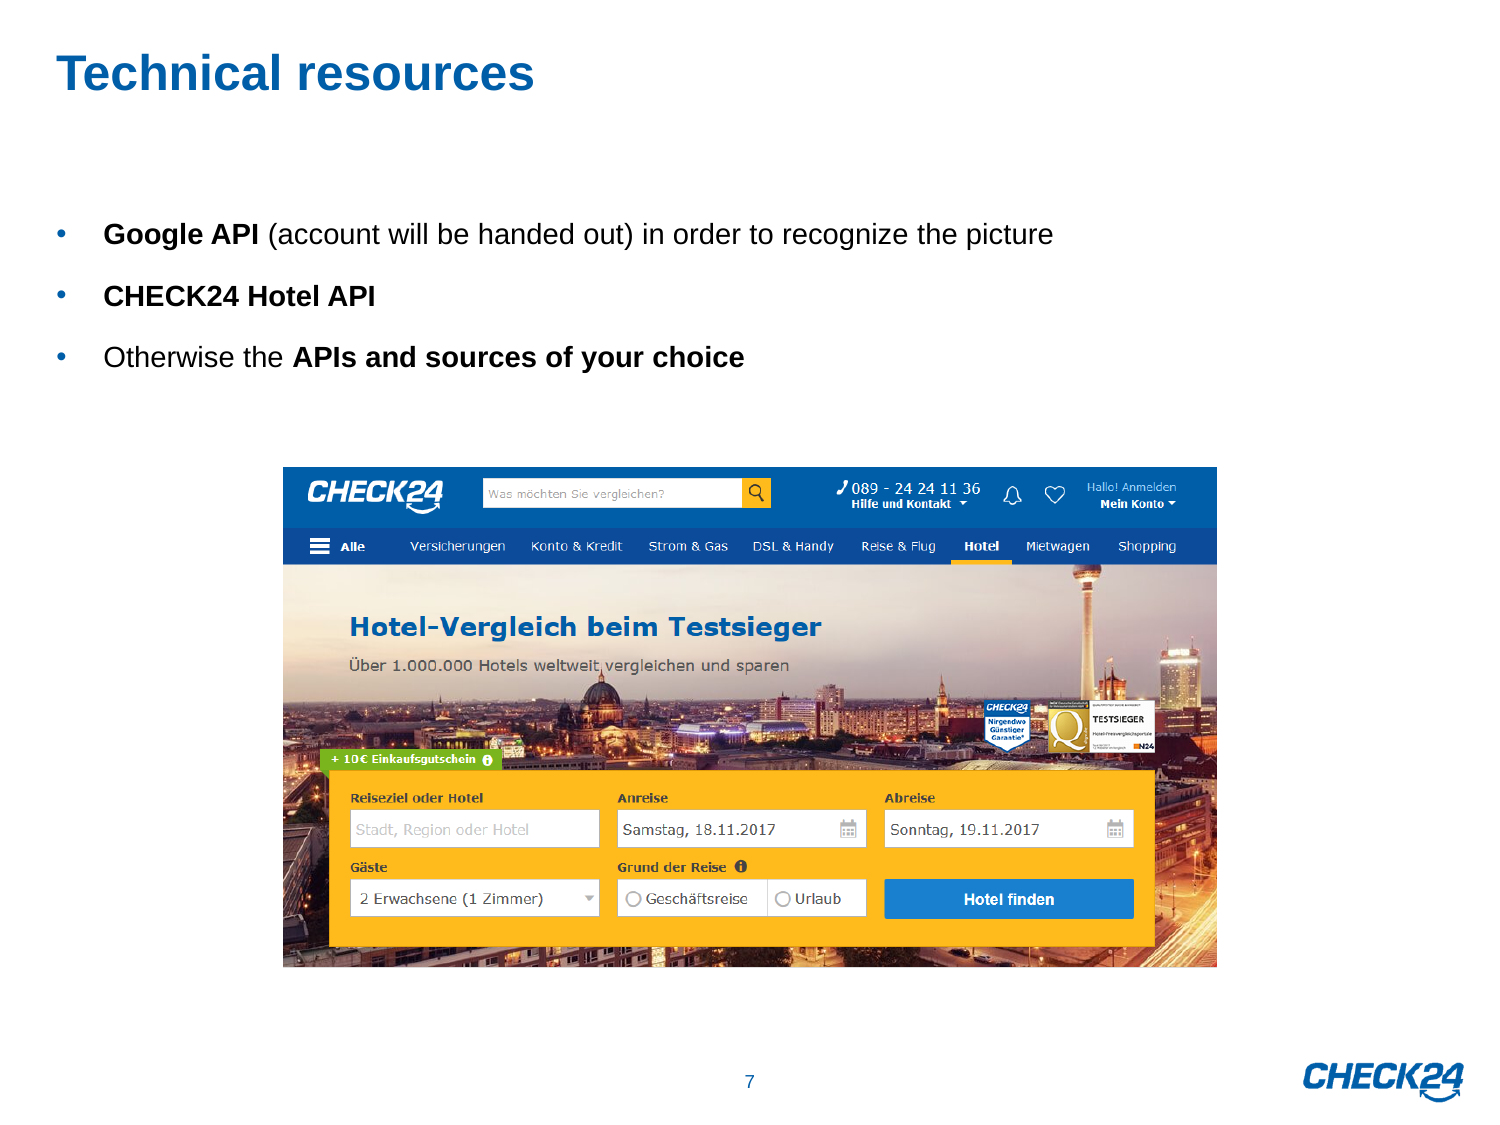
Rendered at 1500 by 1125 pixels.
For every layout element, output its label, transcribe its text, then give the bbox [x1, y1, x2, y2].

title Technical resources [41, 0, 1460, 142]
list Google API (account will be handed out) in order to recognize the picture CHECK24 Hotel API Otherwise the APIs and sources of your choice [41, 208, 1460, 1012]
picture [1287, 1041, 1479, 1118]
picture [283, 467, 1218, 971]
